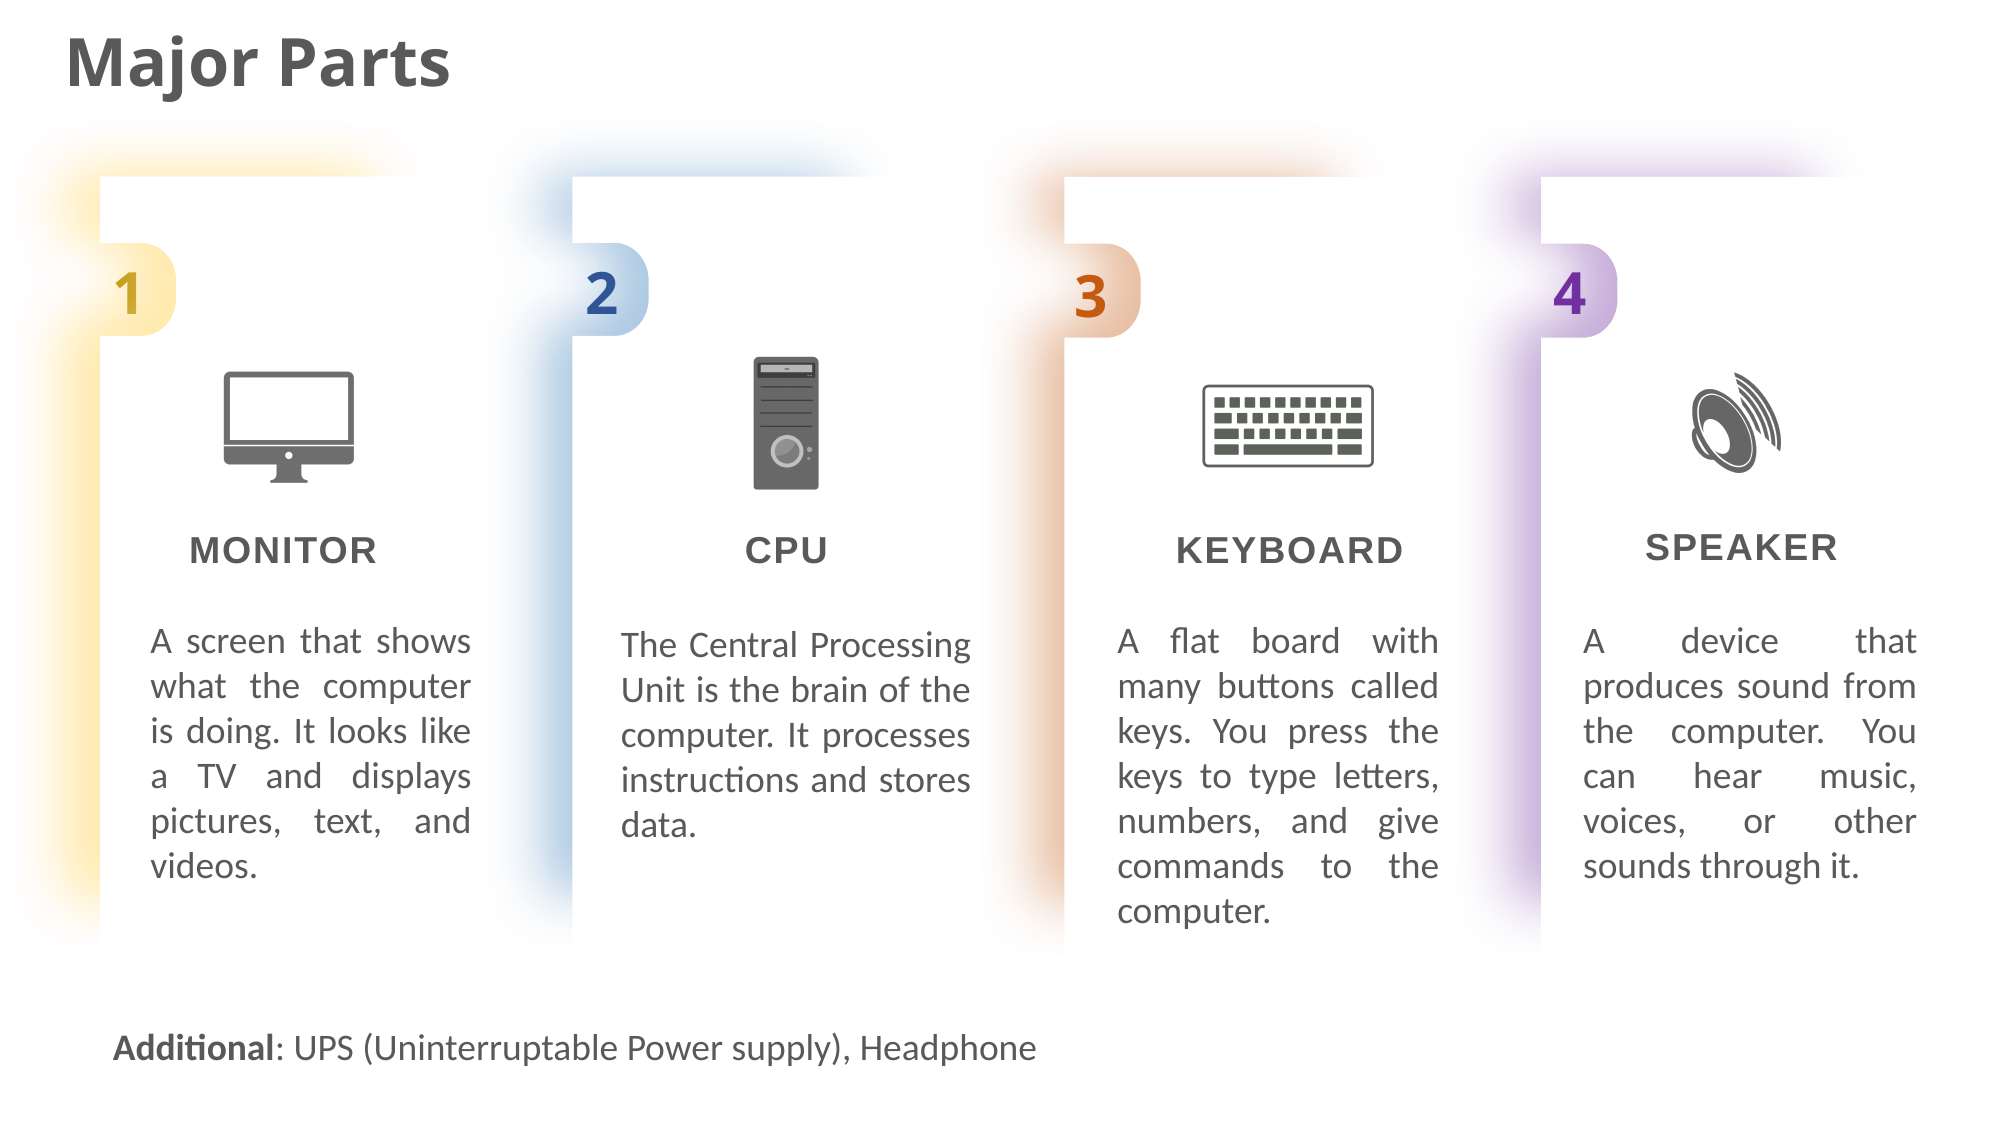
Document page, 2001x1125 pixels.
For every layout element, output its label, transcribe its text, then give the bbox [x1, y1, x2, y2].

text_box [1539, 176, 1933, 986]
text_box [1059, 176, 1455, 986]
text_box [98, 176, 487, 977]
text_box Major Parts [49, 12, 1083, 107]
text_box Additional: UPS (Uninterruptable Power supply), Headphone [98, 1015, 1178, 1076]
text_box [570, 176, 1059, 977]
